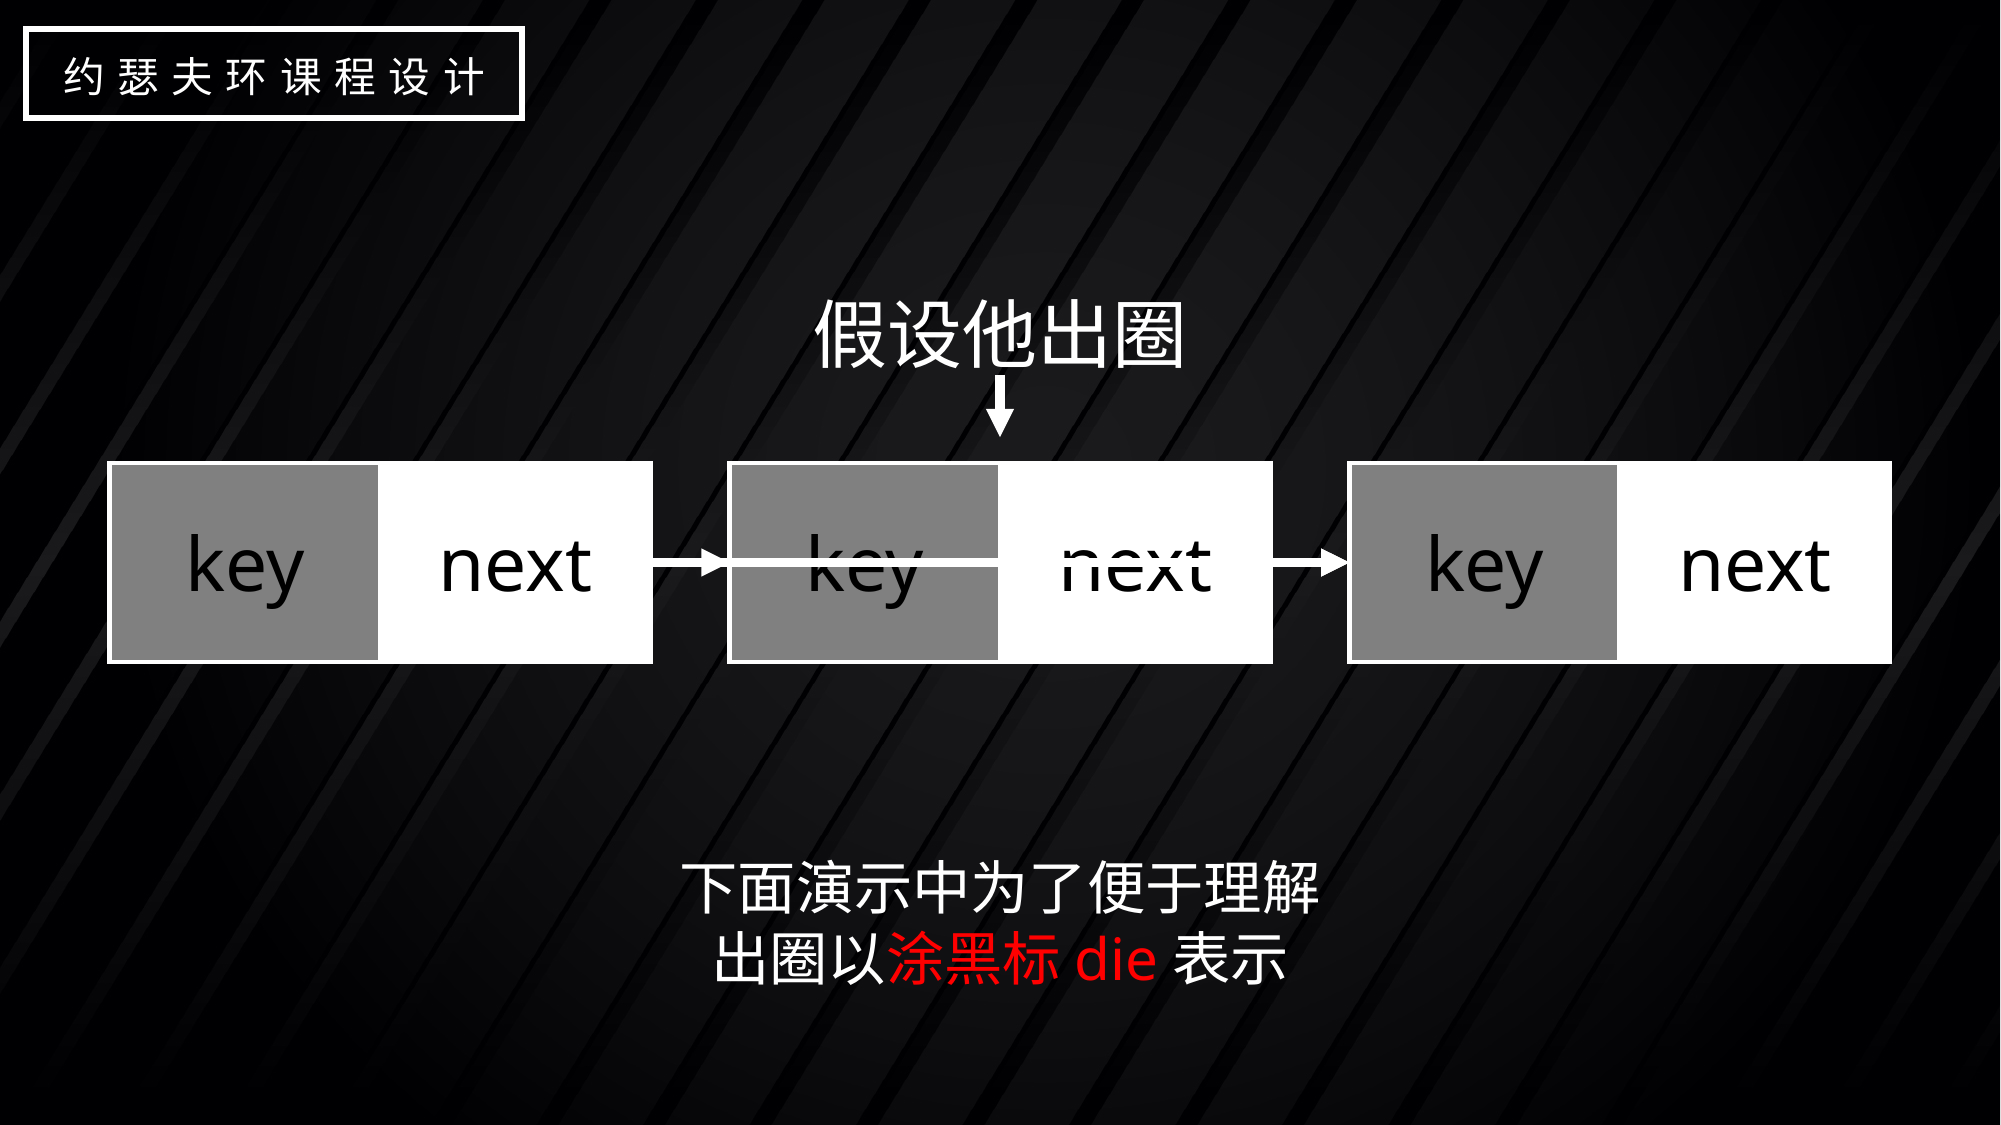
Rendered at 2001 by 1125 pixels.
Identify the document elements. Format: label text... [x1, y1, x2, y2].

picture [0, 0, 2001, 1125]
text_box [729, 563, 1271, 663]
text_box [25, 28, 523, 119]
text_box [729, 462, 1271, 562]
text_box 下面演示中为了便于理解 出圈以涂黑标die表示 [523, 844, 1477, 1000]
text_box 约瑟夫环课程设计 [26, 43, 522, 109]
text_box 假设他出圈 [767, 280, 1232, 386]
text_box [1349, 462, 1891, 663]
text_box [109, 462, 651, 663]
